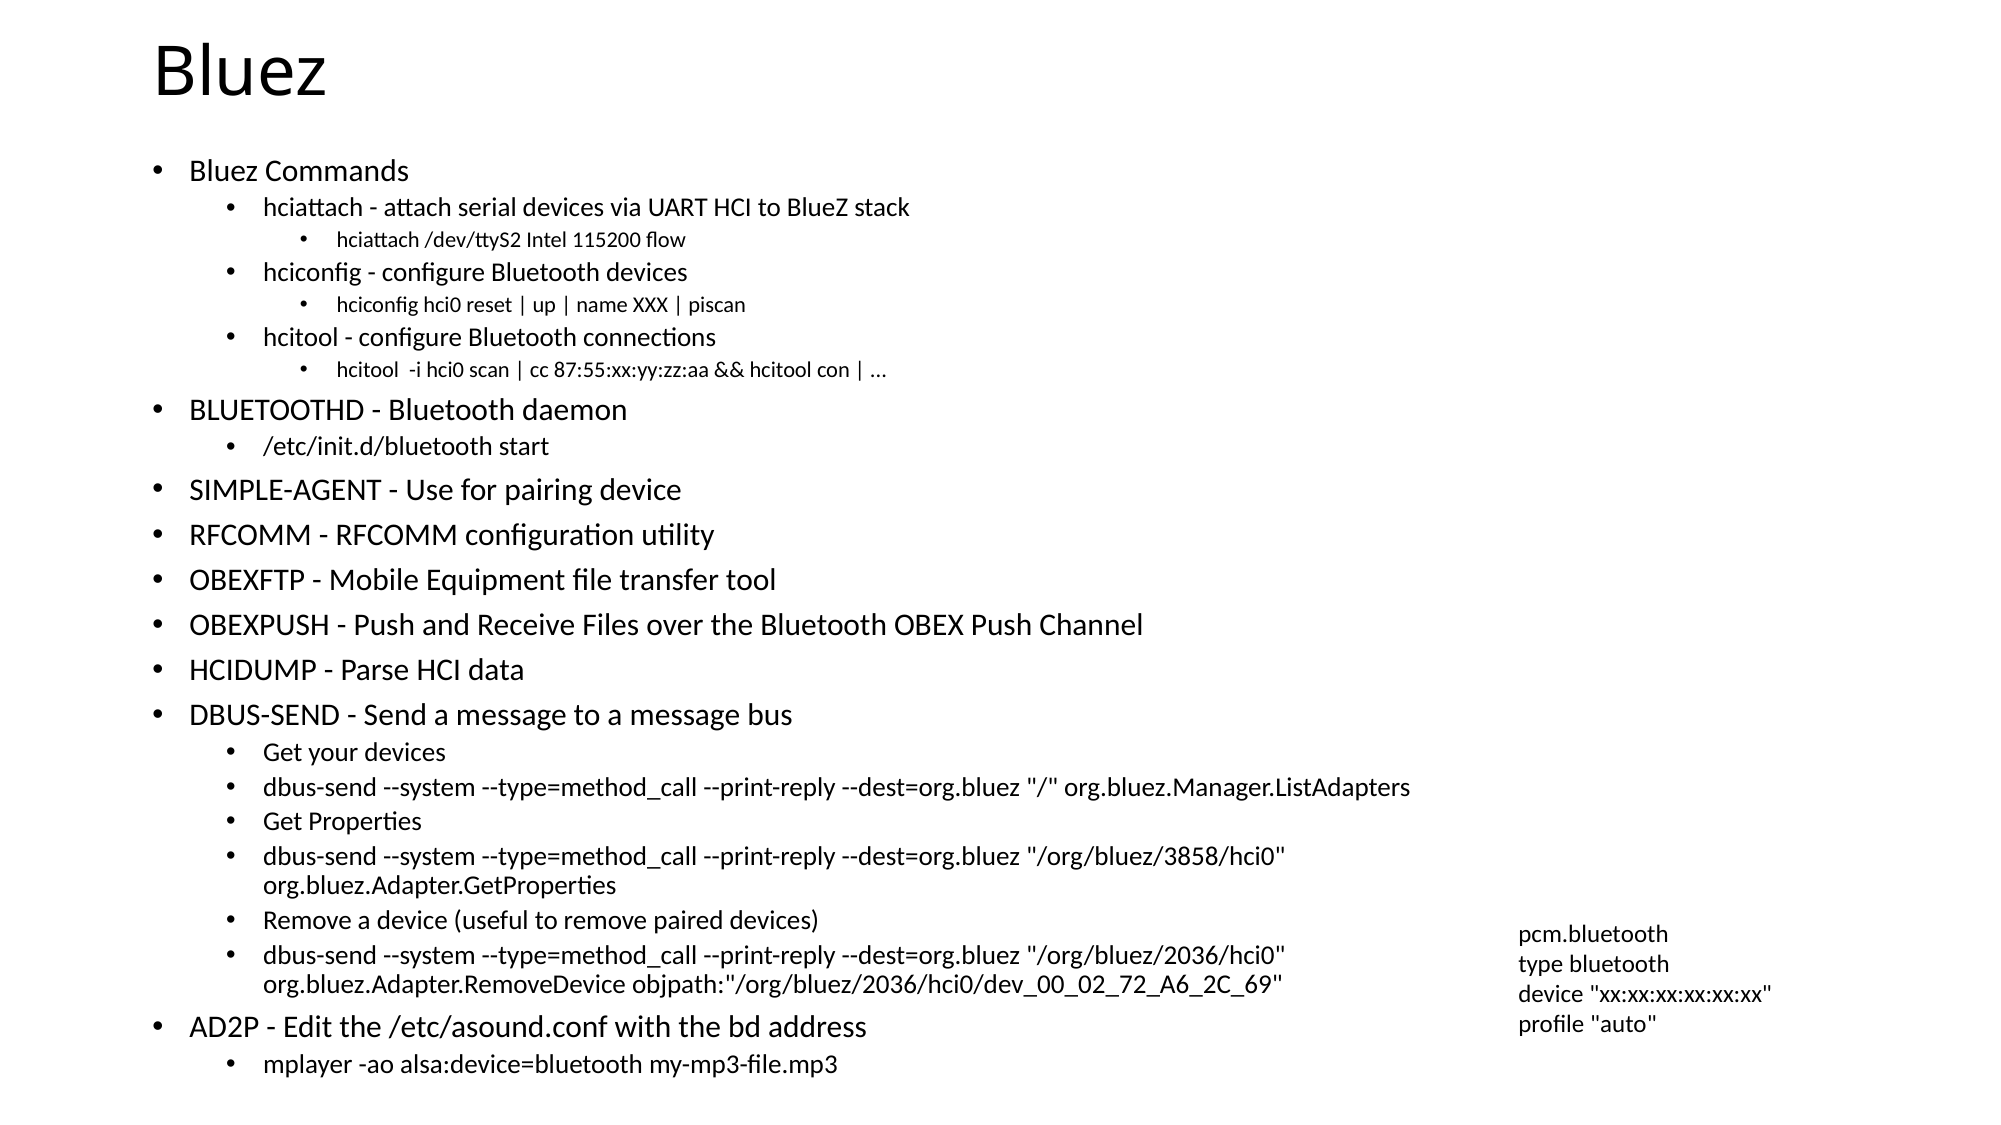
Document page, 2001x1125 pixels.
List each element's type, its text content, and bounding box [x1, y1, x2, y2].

list Bluez Commands hciattach - attach serial devices via UART HCI to BlueZ stack hciattach /dev/ttyS2 Intel 115200 flow hciconfig - configure Bluetooth devices hciconfig hci0 reset | up | name XXX | piscan hcitool - configure Bluetooth connections hcitool -i hci0 scan | cc 87:55:xx:yy:zz:aa && hcitool con | ... BLUETOOTHD - Bluetooth daemon /etc/init.d/bluetooth start SIMPLE-AGENT - Use for pairing device RFCOMM - RFCOMM configuration utility OBEXFTP - Mobile Equipment file transfer tool OBEXPUSH - Push and Receive Files over the Bluetooth OBEX Push Channel HCIDUMP - Parse HCI data DBUS-SEND - Send a message to a message bus Get your devices dbus-send --system --type=method_call --print-reply --dest=org.bluez "/" org.bluez.Manager.ListAdapters Get Properties dbus-send --system --type=method_call --print-reply --dest=org.bluez "/org/bluez/3858/hci0" org.bluez.Adapter.GetProperties Remove a device (useful to remove paired devices) dbus-send --system --type=method_call --print-reply --dest=org.bluez "/org/bluez/2036/hci0" org.bluez.Adapter.RemoveDevice objpath:"/org/bluez/2036/hci0/dev_00_02_72_A6_2C_69" AD2P - Edit the /etc/asound.conf with the bd address mplayer -ao alsa:device=bluetooth my-mp3-file.mp3 [137, 146, 1475, 1095]
text_box pcm.bluetooth type bluetooth device "xx:xx:xx:xx:xx:xx" profile "auto" [1503, 910, 1921, 1046]
title Bluez [137, 28, 1863, 118]
